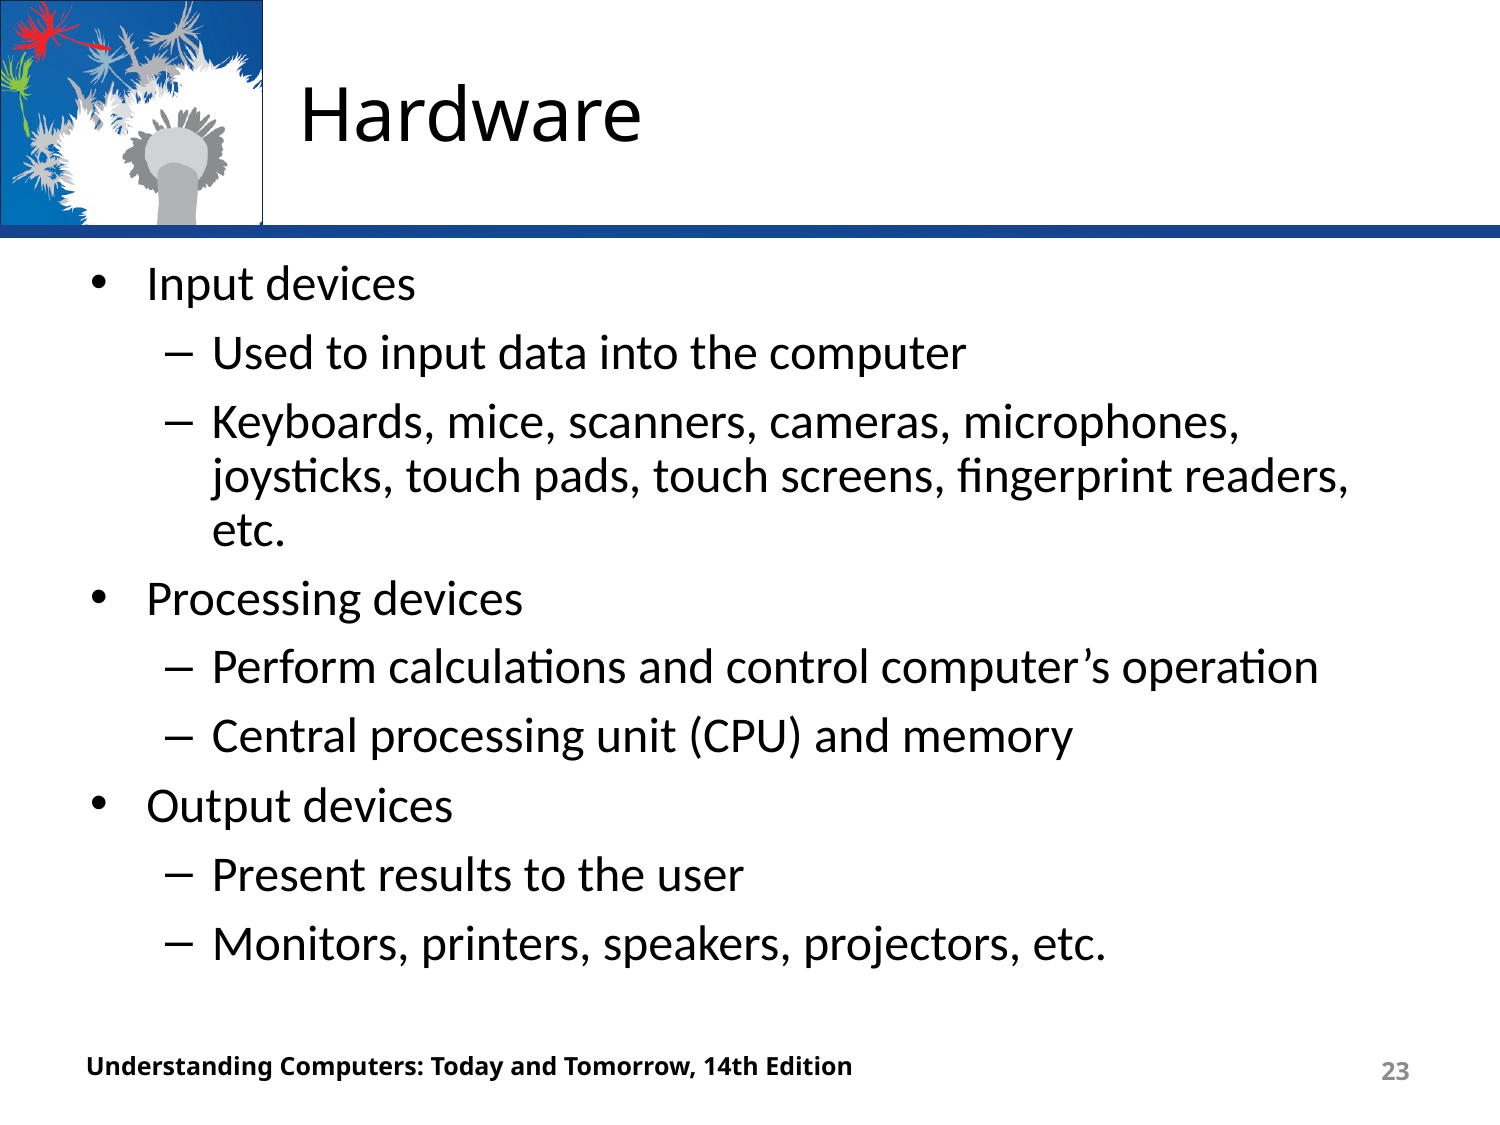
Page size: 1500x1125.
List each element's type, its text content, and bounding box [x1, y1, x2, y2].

list Input devices Used to input data into the computer Keyboards, mice, scanners, cameras, microphones, joysticks, touch pads, touch screens, fingerprint readers, etc. Processing devices Perform calculations and control computer’s operation Central processing unit (CPU) and memory Output devices Present results to the user Monitors, printers, speakers, projectors, etc. [74, 249, 1426, 1006]
picture [0, 1, 1500, 238]
slide_number 23 [1074, 1042, 1425, 1103]
footer Understanding Computers: Today and Tomorrow, 14th Edition [70, 1042, 1057, 1103]
title Hardware [283, 44, 1426, 179]
